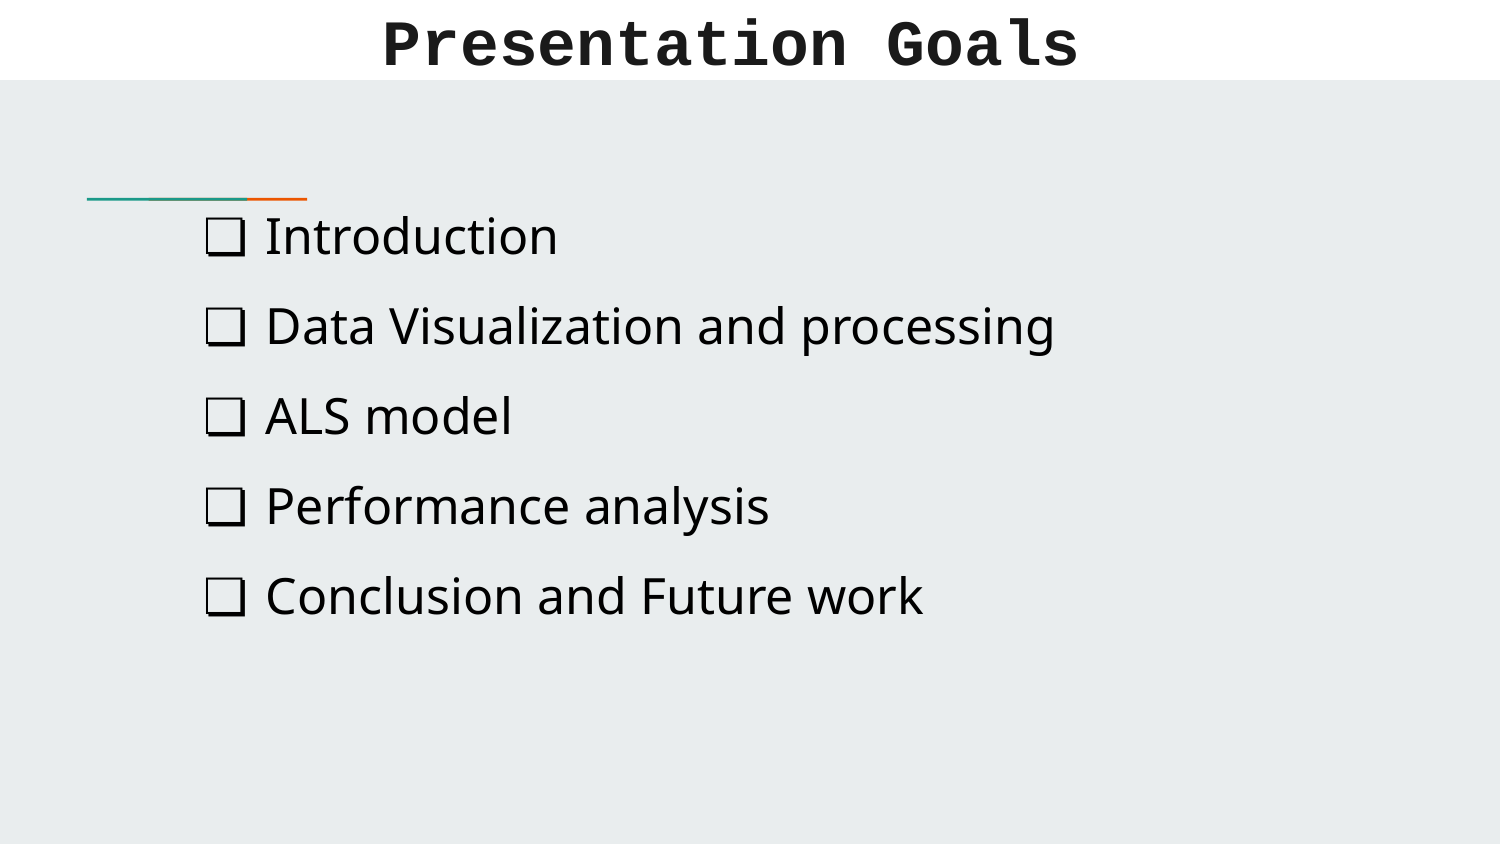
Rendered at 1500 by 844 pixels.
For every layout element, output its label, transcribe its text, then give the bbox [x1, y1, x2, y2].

text_box Introduction Data Visualization and processing ALS model Performance analysis Conclusion and Future work [175, 159, 1290, 725]
title Presentation Goals [0, 0, 1478, 65]
